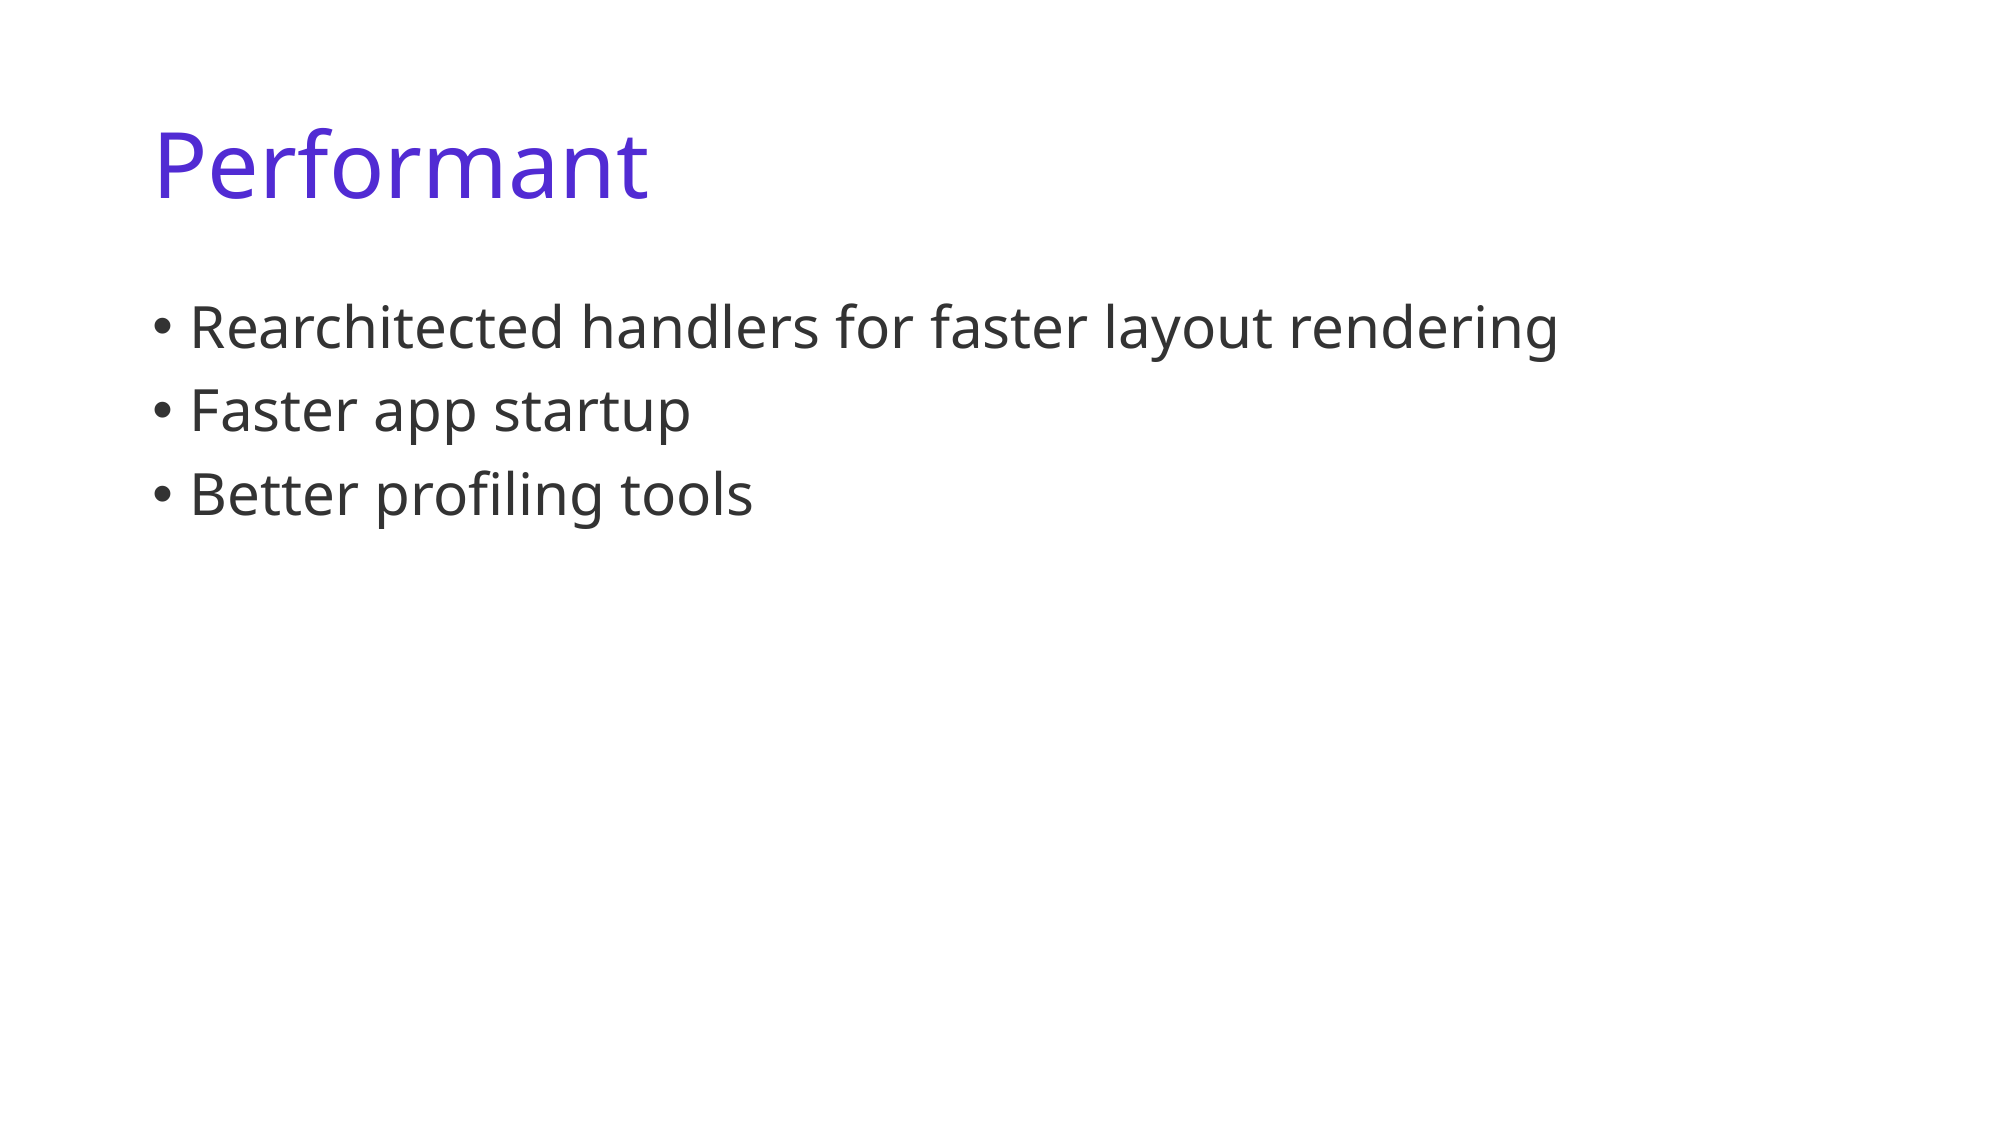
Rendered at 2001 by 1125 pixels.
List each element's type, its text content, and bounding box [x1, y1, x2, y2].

title Performant [137, 59, 1863, 278]
list Rearchitected handlers for faster layout rendering Faster app startup Better profiling tools [137, 290, 1863, 1056]
